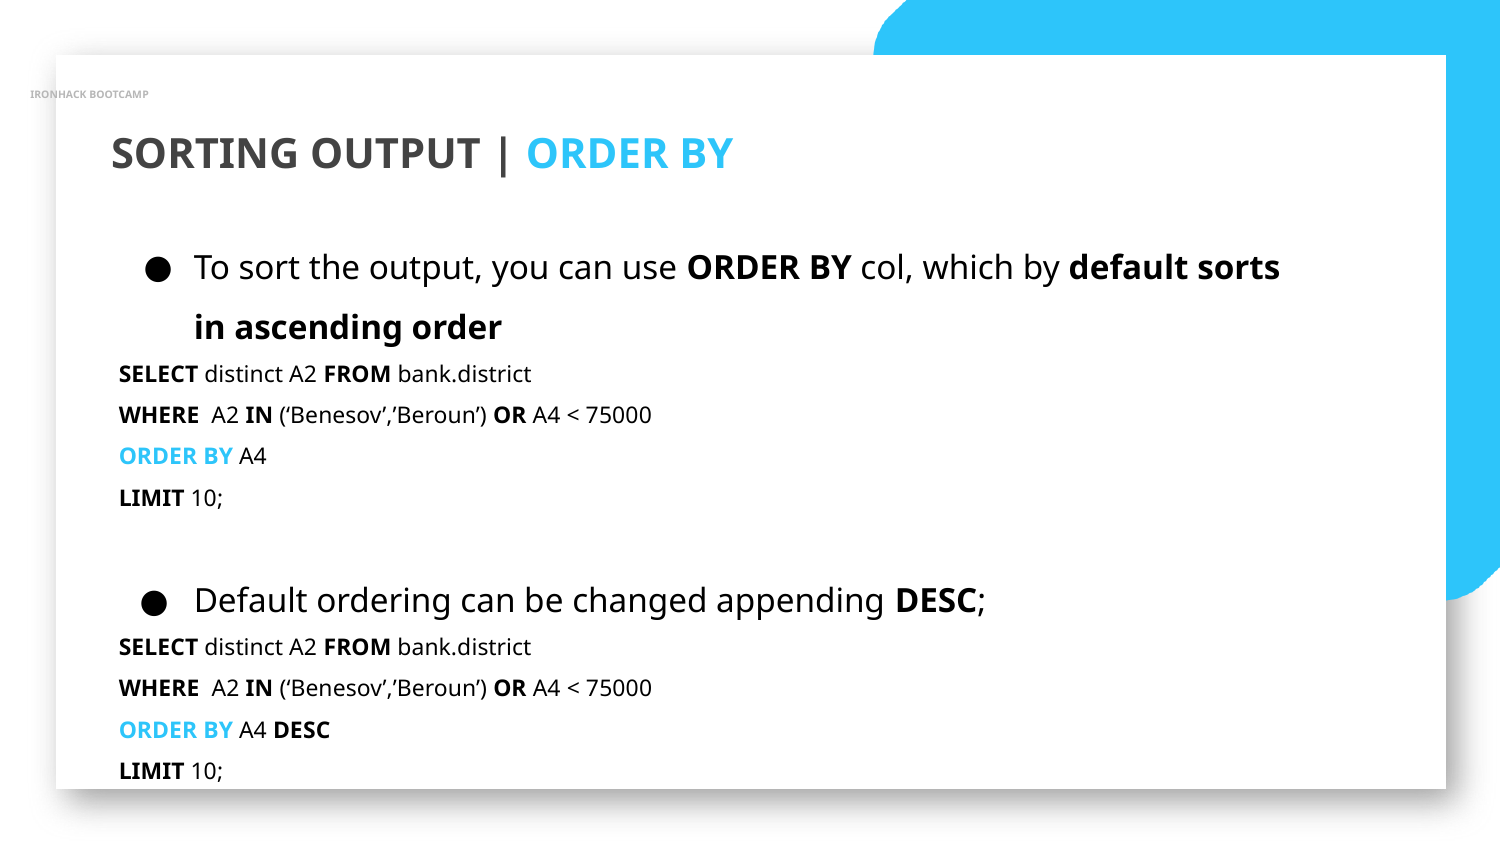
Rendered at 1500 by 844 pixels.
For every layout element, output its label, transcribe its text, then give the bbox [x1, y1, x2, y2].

text_box IRONHACK BOOTCAMP [15, 71, 354, 108]
text_box SORTING OUTPUT | ORDER BY [96, 111, 1427, 229]
picture [0, 0, 1500, 844]
text_box To sort the output, you can use ORDER BY col, which by default sorts in ascending order SELECT distinct A2 FROM bank.district WHERE A2 IN (‘Benesov’,’Beroun’) OR A4 < 75000 ORDER BY A4 LIMIT 10; Default ordering can be changed appending DESC; SELECT distinct A2 FROM bank.district WHERE A2 IN (‘Benesov’,’Beroun’) OR A4 < 75000 ORDER BY A4 DESC LIMIT 10; [103, 211, 1331, 785]
